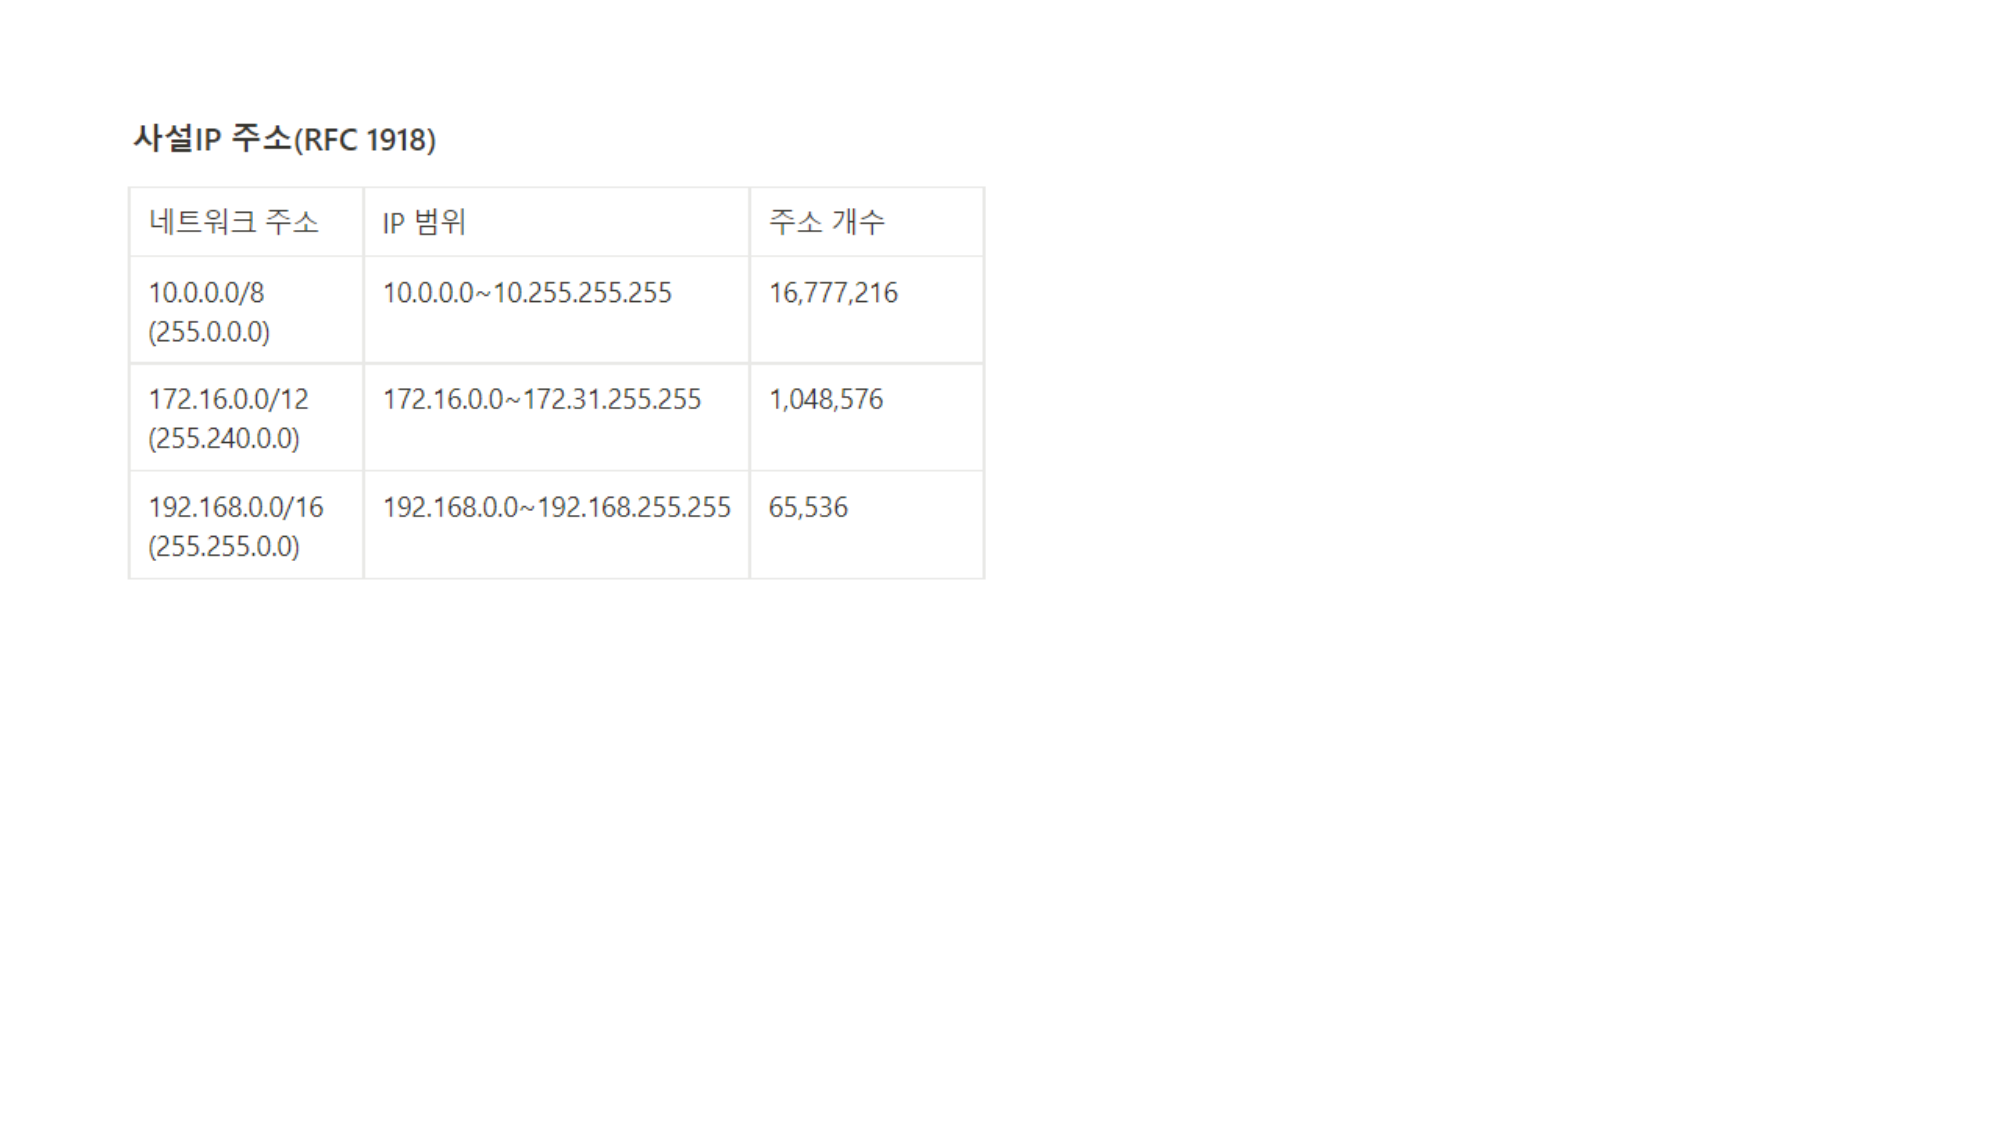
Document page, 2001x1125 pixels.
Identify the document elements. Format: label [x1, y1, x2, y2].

picture [117, 110, 1000, 597]
